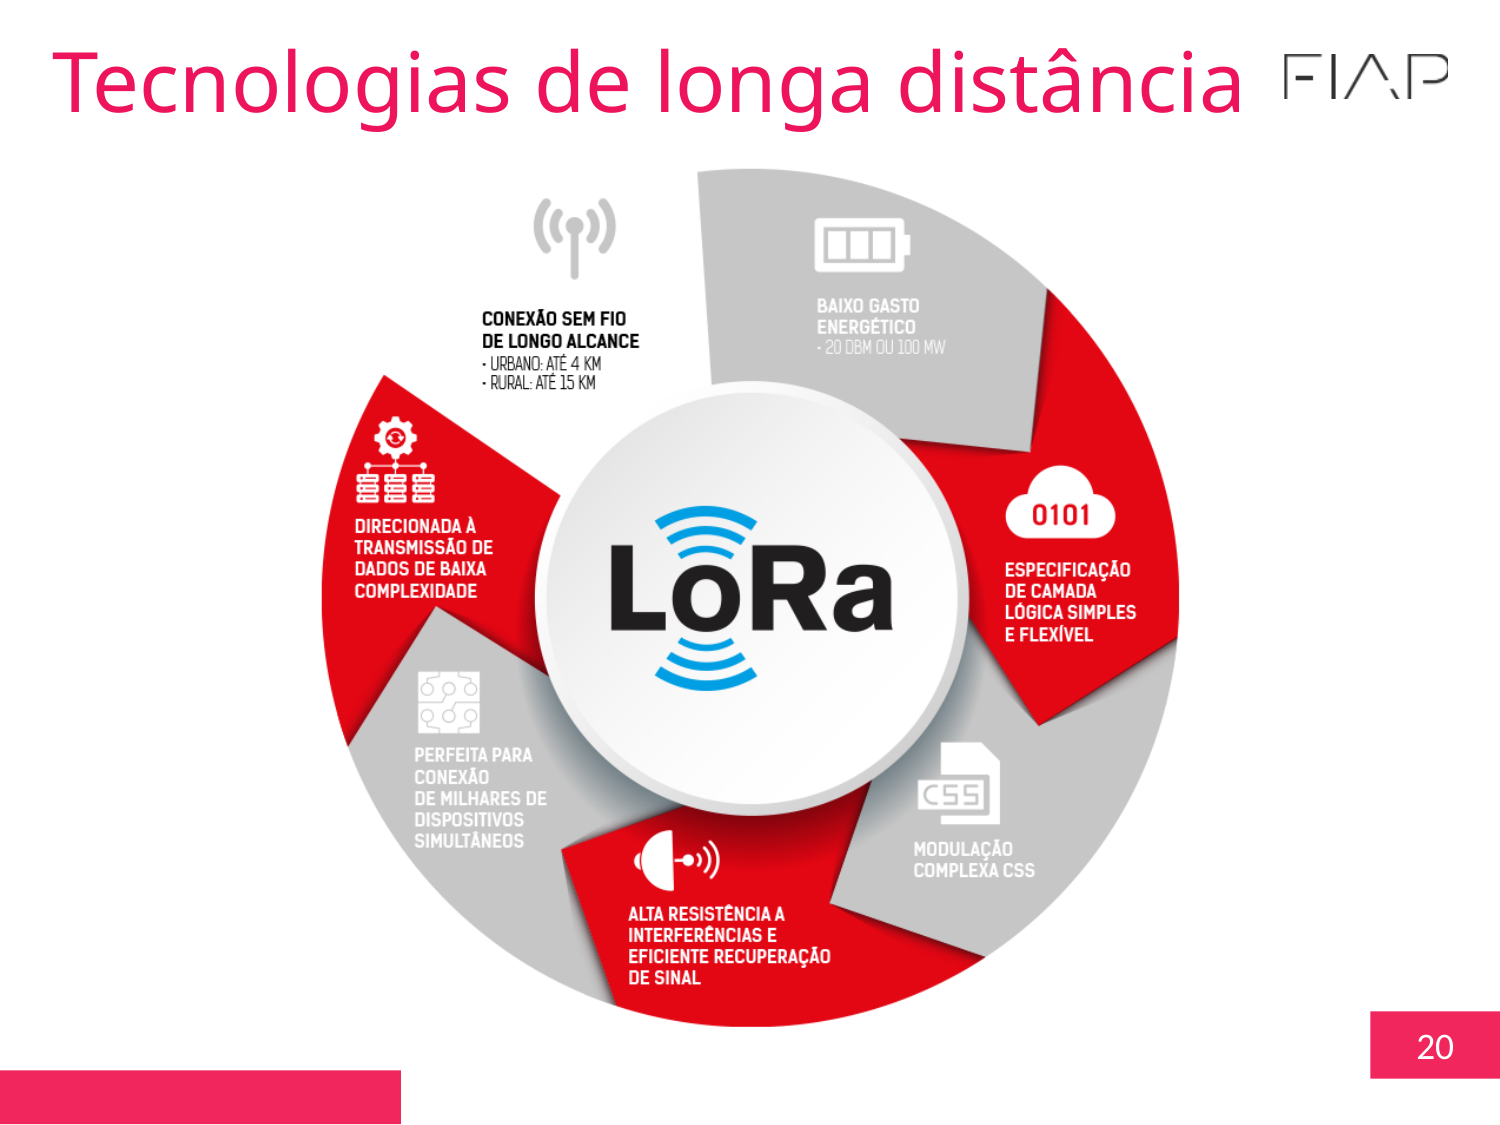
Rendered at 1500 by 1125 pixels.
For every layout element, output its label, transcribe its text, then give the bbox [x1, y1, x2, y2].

text_box Tecnologias de longa distância [37, 21, 1270, 137]
picture [313, 161, 1187, 1035]
